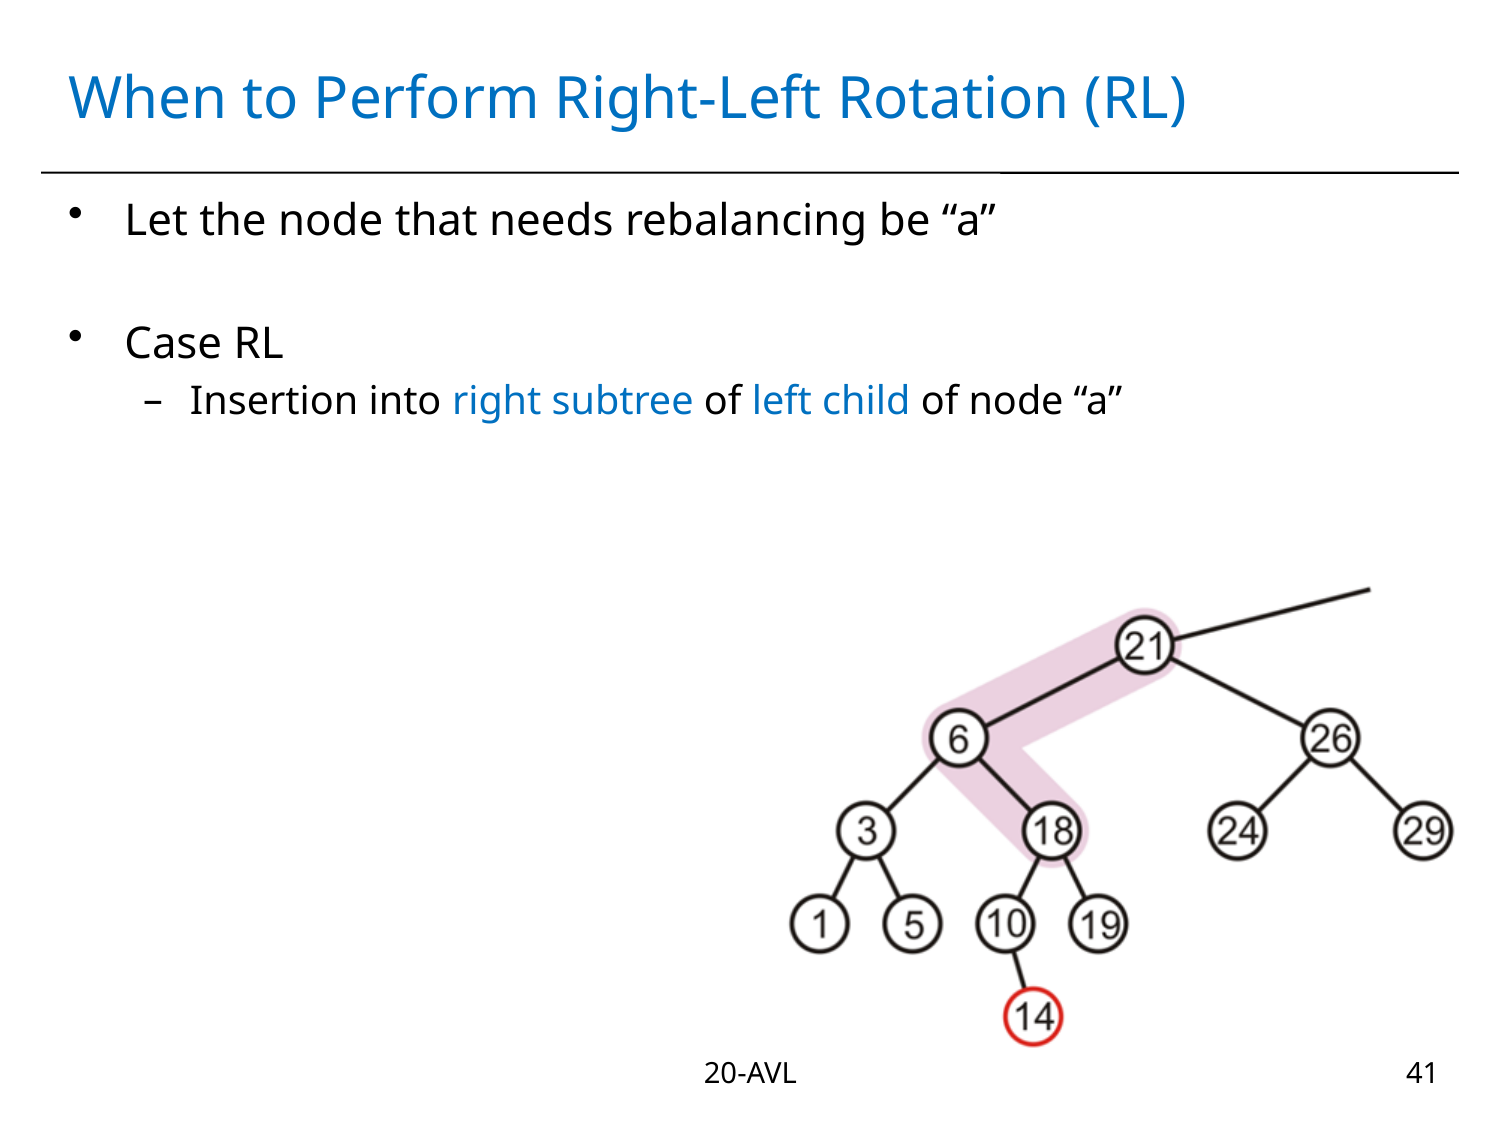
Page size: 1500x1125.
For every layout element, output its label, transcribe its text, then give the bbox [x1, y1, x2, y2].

list Let the node that needs rebalancing be “a” Case RL Insertion into right subtree of left child of node “a” [52, 184, 1448, 1024]
footer 20-AVL [502, 1046, 999, 1125]
slide_number 41 [1104, 1062, 1455, 1125]
title When to Perform Right-Left Rotation (RL) [52, 30, 1448, 159]
picture [755, 584, 1465, 1054]
